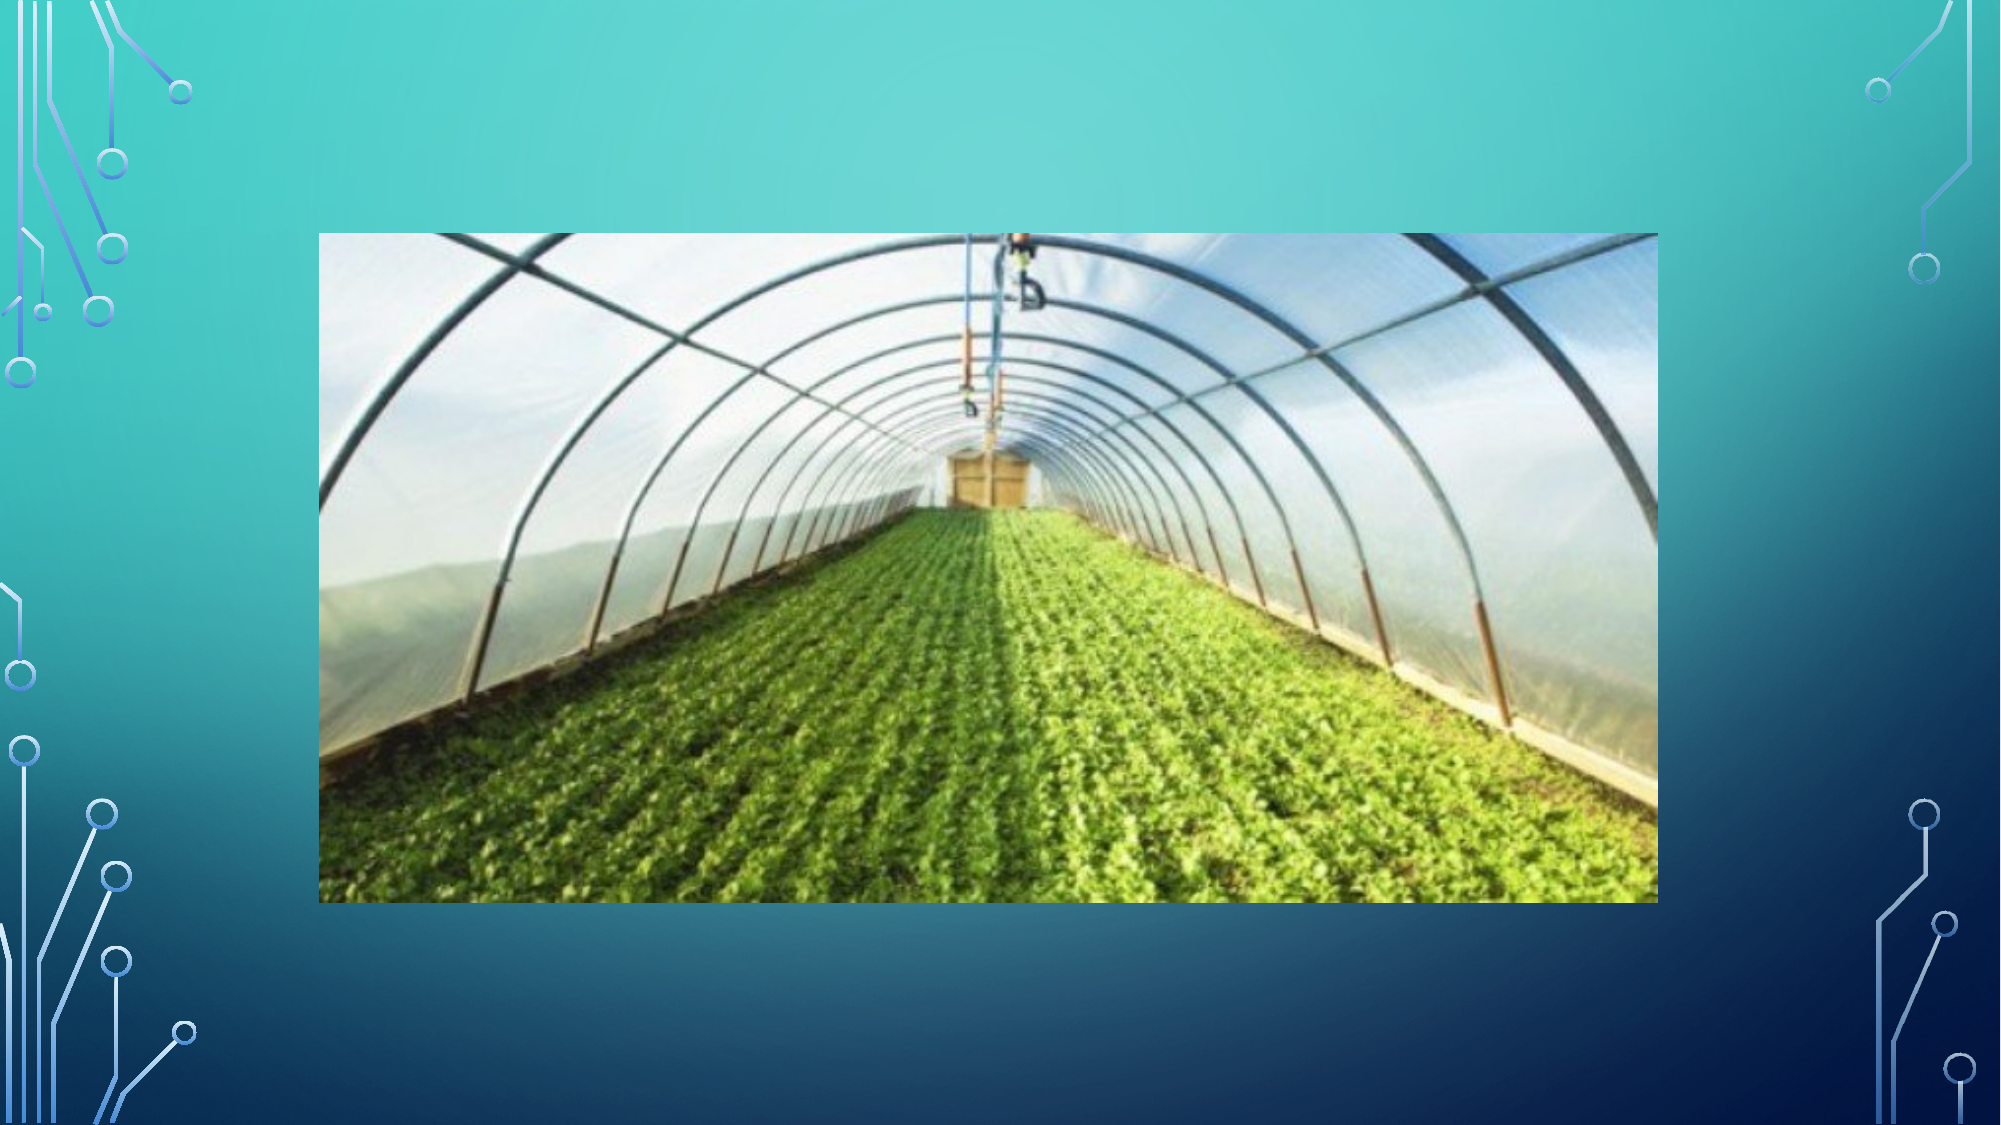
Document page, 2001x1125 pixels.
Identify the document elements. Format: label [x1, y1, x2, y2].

list [319, 233, 1658, 903]
